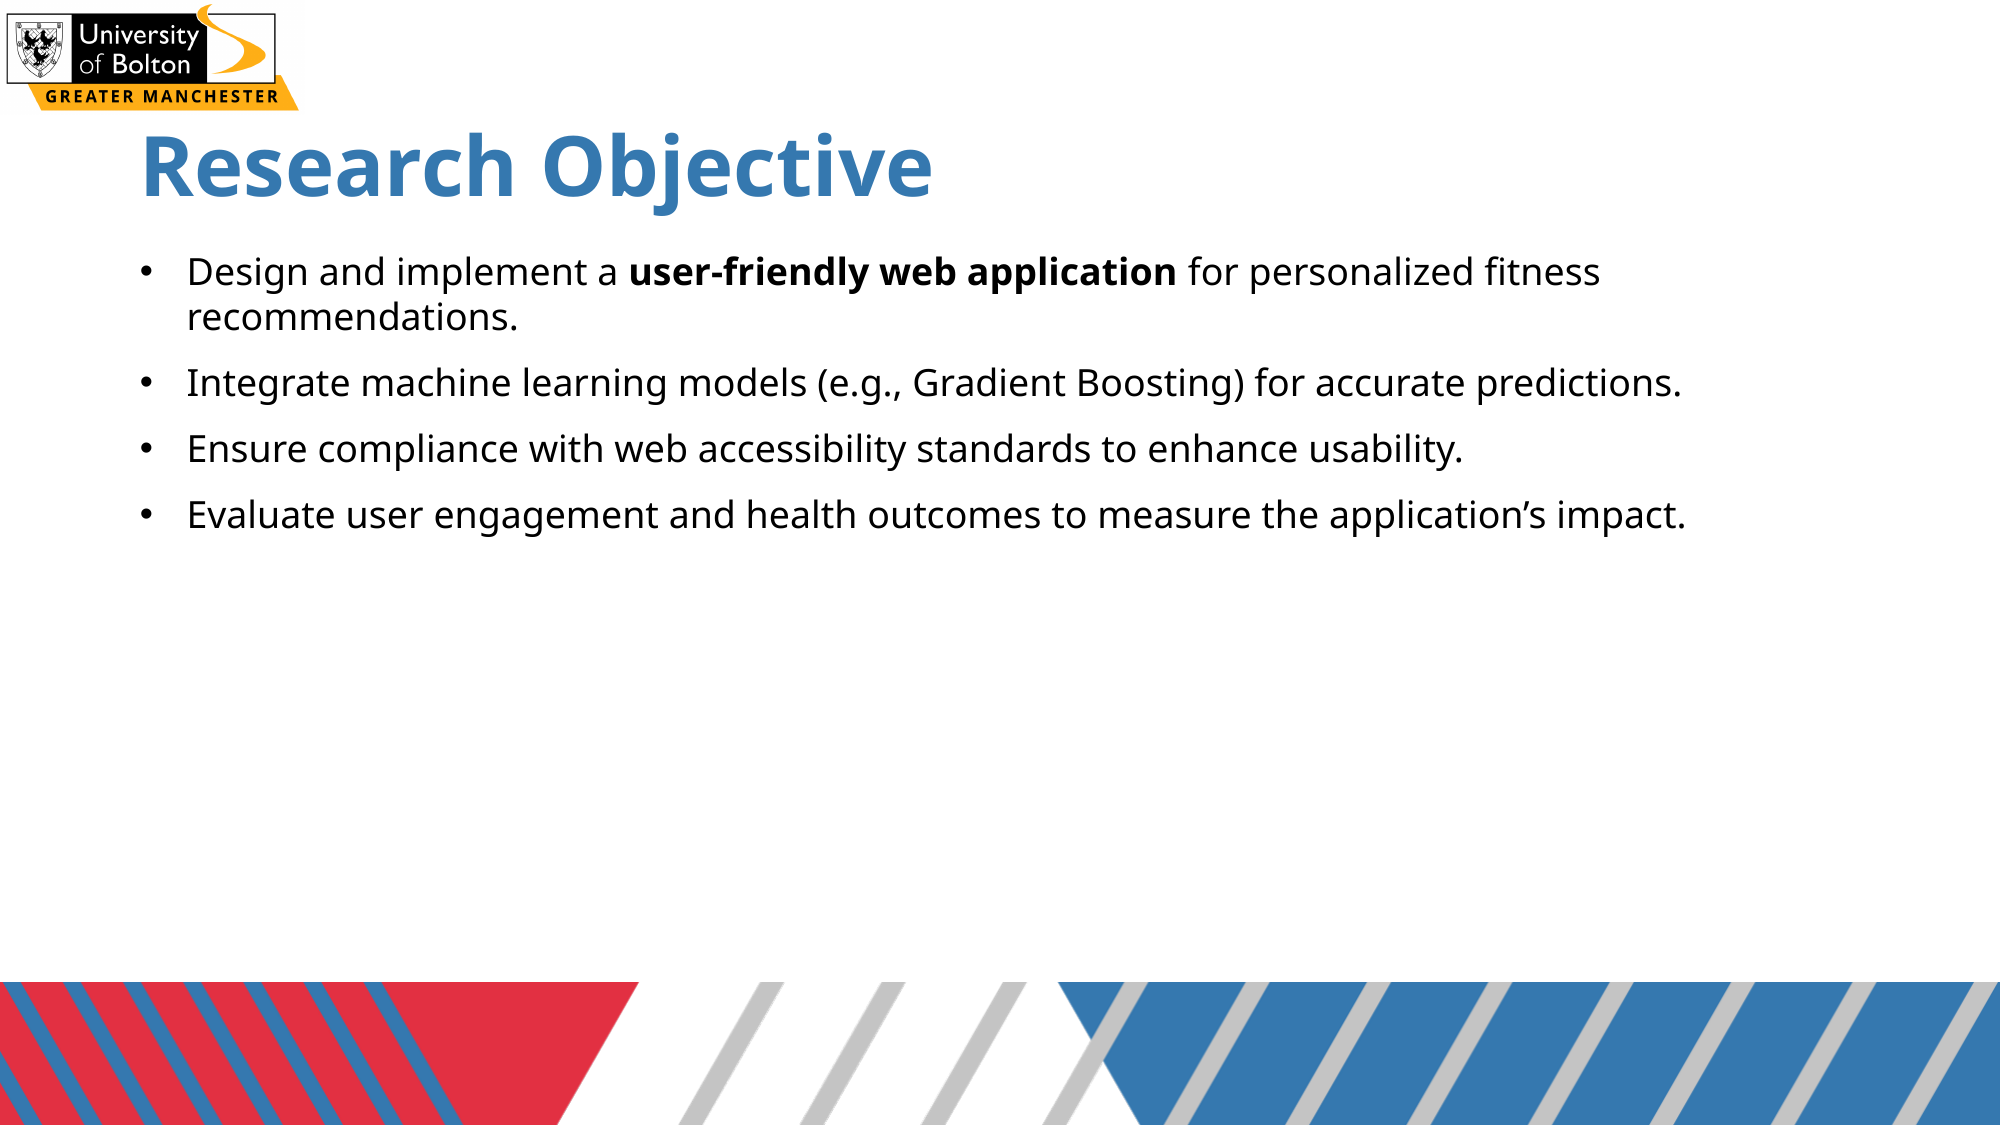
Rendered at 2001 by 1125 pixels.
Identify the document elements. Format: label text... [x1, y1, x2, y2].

picture [0, 982, 2000, 1125]
title Research Objective [125, 117, 1863, 224]
picture [0, 0, 305, 115]
list Design and implement a user-friendly web application for personalized fitness recommendations. Integrate machine learning models (e.g., Gradient Boosting) for accurate predictions. Ensure compliance with web accessibility standards to enhance usability. Evaluate user engagement and health outcomes to measure the application’s impact. [125, 240, 1875, 629]
